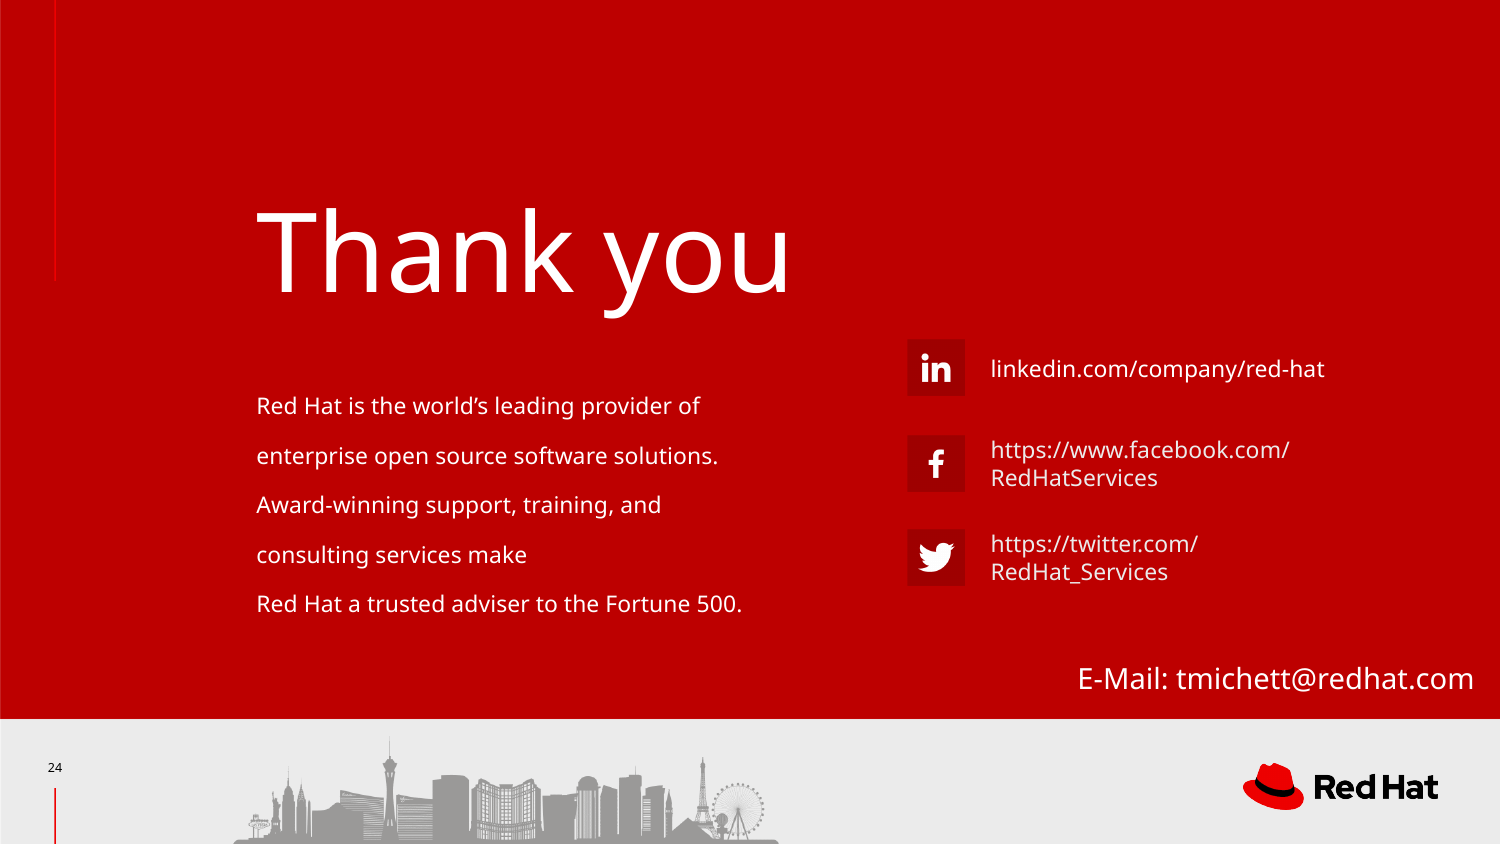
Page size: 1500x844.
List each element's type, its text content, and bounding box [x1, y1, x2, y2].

subtitle Red Hat is the world’s leading provider of enterprise open source software solutions. Award-winning support, training, and consulting services make Red Hat a trusted adviser to the Fortune 500. [256, 370, 767, 558]
title Thank you [256, 69, 860, 315]
picture [0, 0, 1500, 844]
text_box E-Mail: tmichett@redhat.com [1077, 647, 1500, 723]
slide_number 24 [10, 759, 101, 777]
